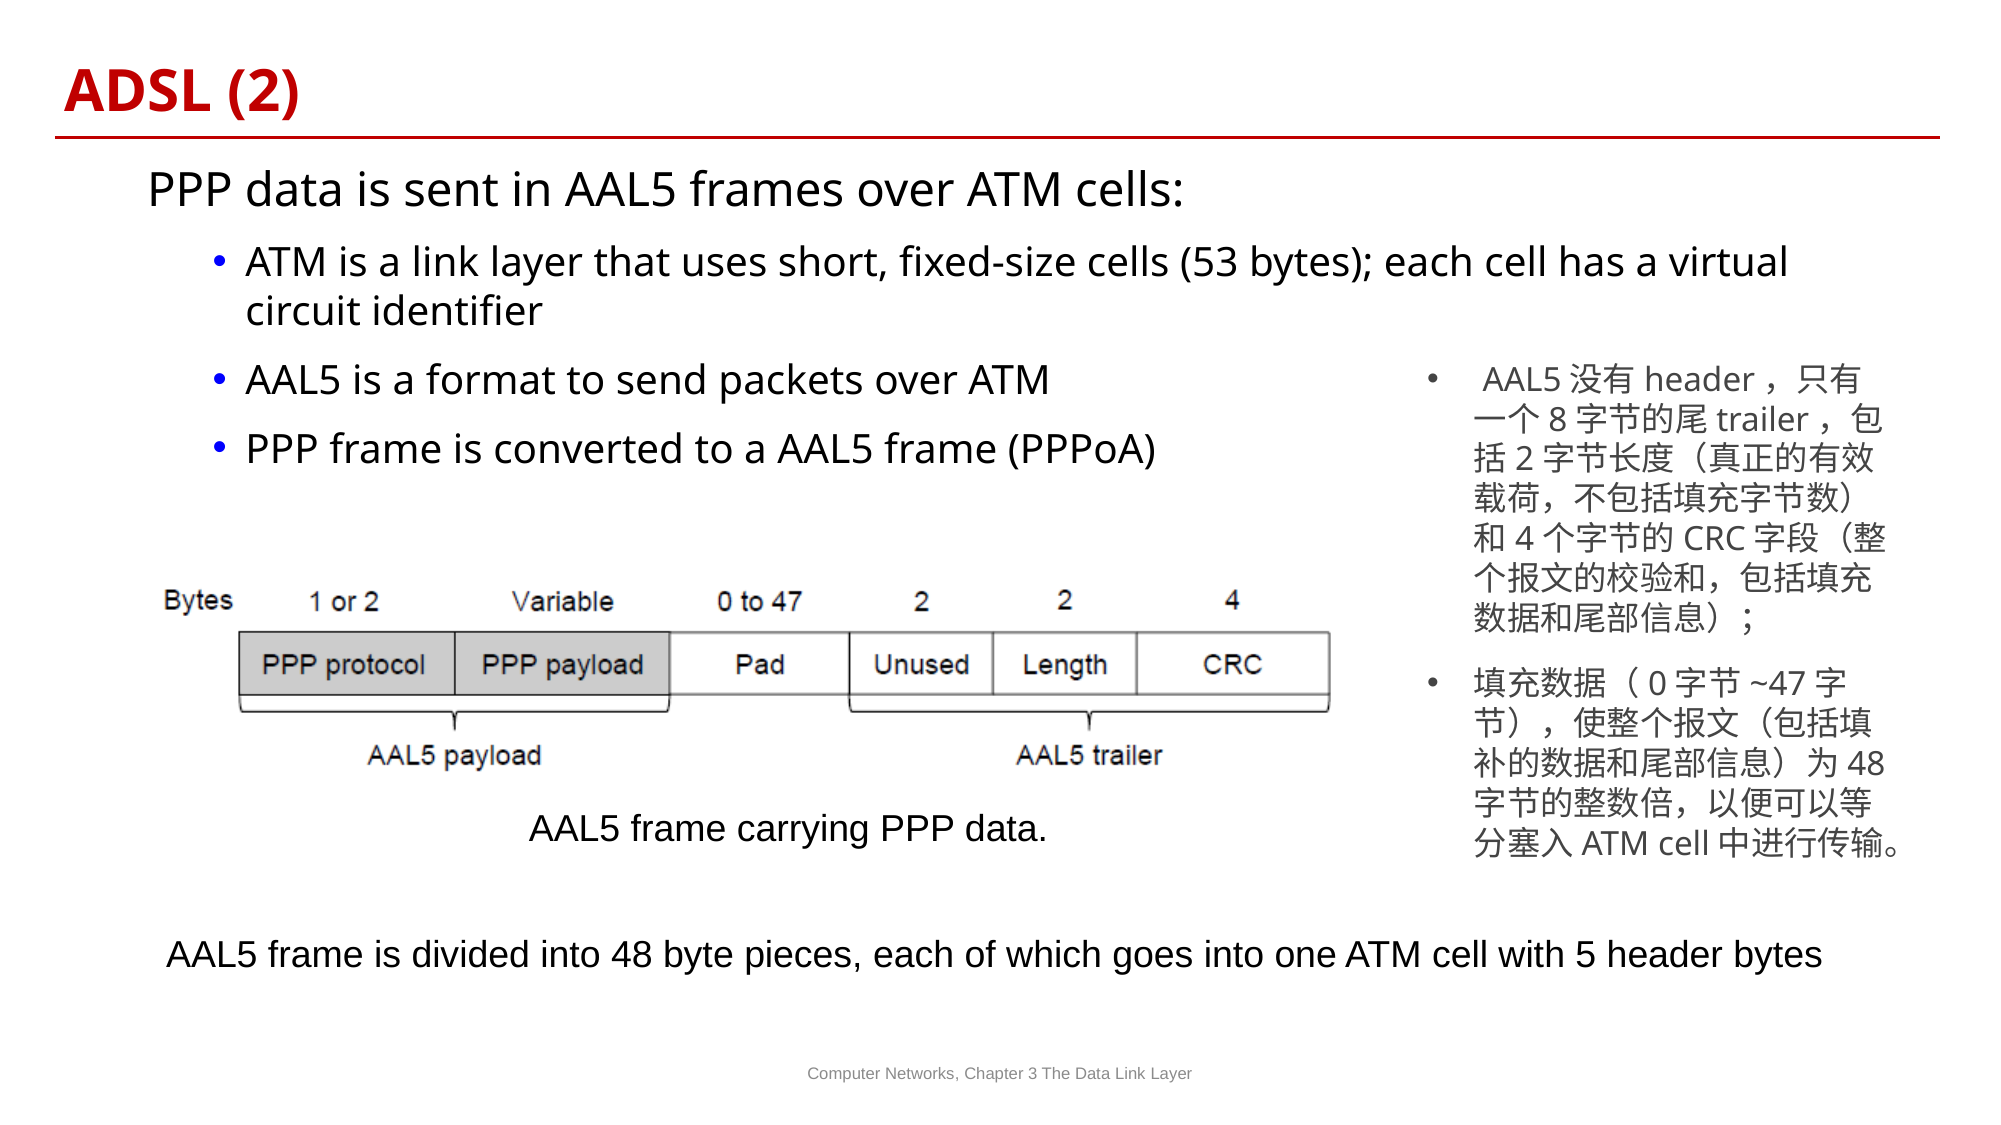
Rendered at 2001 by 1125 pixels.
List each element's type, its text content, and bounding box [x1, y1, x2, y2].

text_box AAL5 frame carrying PPP data. [510, 799, 1067, 857]
picture [127, 556, 1383, 799]
text_box ADSL (2) [49, 45, 1972, 130]
footer Computer Networks, Chapter 3 The Data Link Layer [662, 1042, 1338, 1103]
text_box AAL5没有header，只有一个8字节的尾trailer，包括2字节长度（真正的有效载荷，不包括填充字节数）和4个字节的CRC字段（整个报文的校验和，包括填充数据和尾部信息）； 填充数据（0字节~47字节），使整个报文（包括填补的数据和尾部信息）为48字节的整数倍，以便可以等分塞入ATM cell中进行传输。 [1412, 350, 1911, 870]
list PPP data is sent in AAL5 frames over ATM cells: ATM is a link layer that uses short, fixed-size cells (53 bytes); each cell has a virtual circuit identifier AAL5 is a format to send packets over ATM PPP frame is converted to a AAL5 frame (PPPoA) [131, 152, 1920, 480]
text_box AAL5 frame is divided into 48 byte pieces, each of which goes into one ATM cell with 5 header bytes [127, 922, 1873, 983]
